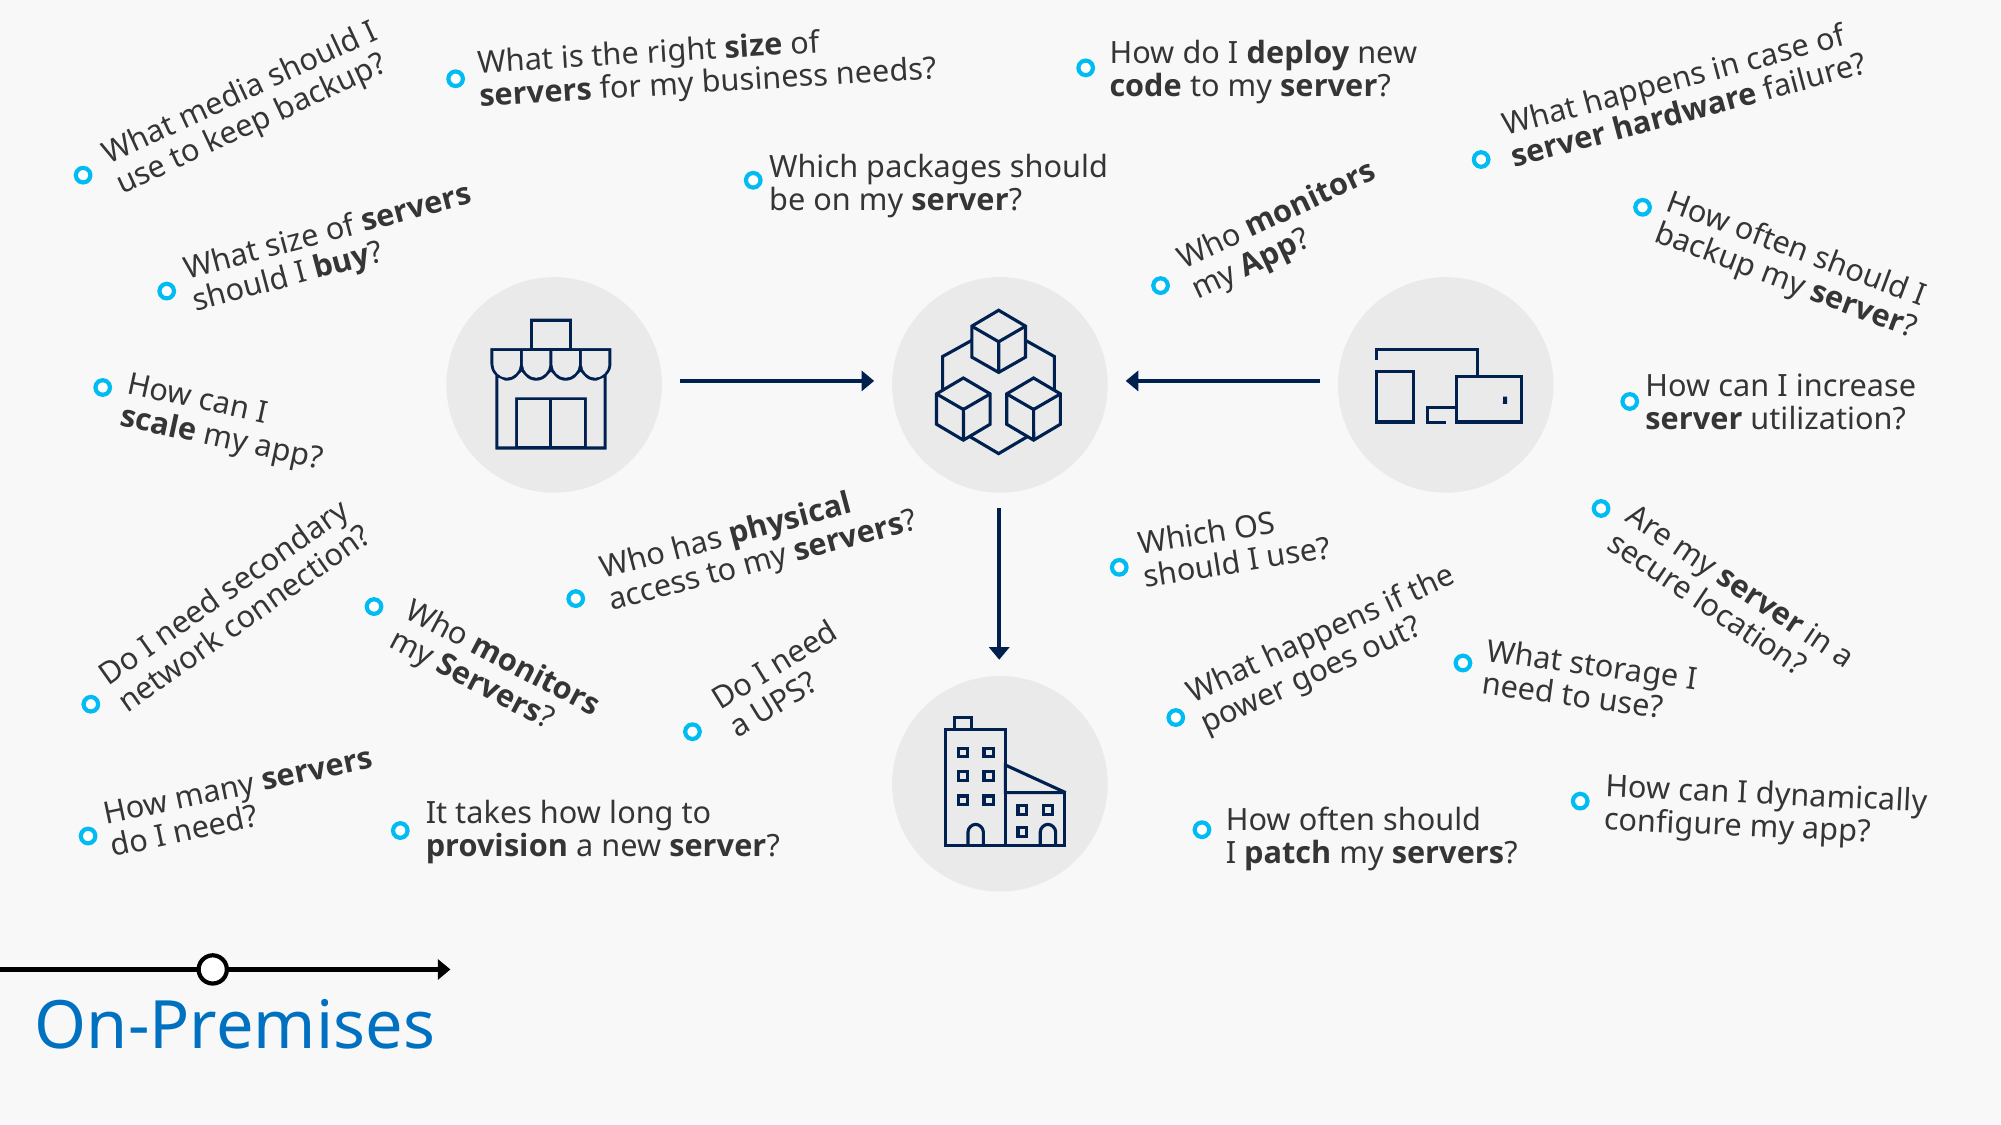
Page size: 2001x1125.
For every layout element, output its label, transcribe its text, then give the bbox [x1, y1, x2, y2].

text_box How can I increase server utilization? [1630, 363, 1939, 444]
text_box [197, 954, 228, 969]
text_box How do I deploy new code to my server? [1094, 29, 1441, 111]
text_box [1635, 199, 1650, 215]
text_box What storage I need to use? [1464, 625, 1836, 756]
text_box How many servers do I need? [84, 729, 406, 874]
text_box Do I need secondary network connection? [76, 477, 393, 734]
text_box It takes how long to provision a new server? [411, 789, 795, 871]
text_box [1473, 152, 1489, 167]
text_box [366, 599, 382, 614]
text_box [891, 276, 1108, 493]
text_box [1153, 278, 1168, 293]
text_box How often should I patch my servers? [1210, 796, 1533, 878]
text_box How can I dynamically configure my app? [1588, 762, 1944, 860]
text_box [80, 828, 96, 844]
text_box Who monitors my Servers? [368, 580, 629, 769]
text_box [1593, 501, 1609, 516]
text_box Are my server in a secure location? [1585, 484, 1883, 722]
text_box Who has physical access to my servers? [580, 466, 936, 629]
text_box [448, 71, 463, 87]
text_box [75, 167, 91, 183]
text_box [1111, 559, 1127, 575]
text_box What size of servers should I buy? [164, 164, 507, 329]
text_box [745, 172, 761, 188]
text_box What media should I use to keep backup? [80, 0, 420, 214]
text_box [1622, 394, 1638, 409]
text_box [392, 823, 408, 838]
text_box [159, 283, 175, 299]
text_box [568, 591, 584, 606]
text_box How can I scale my app? [101, 357, 349, 487]
text_box [95, 380, 111, 395]
text_box [1078, 60, 1094, 76]
text_box [1168, 710, 1184, 725]
text_box [685, 724, 700, 740]
text_box Do I need a UPS? [689, 596, 884, 759]
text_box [446, 276, 663, 493]
text_box What happens if the power goes out? [1164, 541, 1497, 753]
text_box [1455, 655, 1471, 671]
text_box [891, 675, 1108, 892]
text_box Who monitors my App? [1155, 137, 1419, 319]
text_box What is the right size of servers for my business needs? [461, 10, 953, 122]
text_box What happens in case of server hardware failure? [1482, 4, 1886, 185]
text_box Which packages should be on my server? [754, 144, 1124, 225]
text_box On-Premises [5, 967, 465, 1087]
text_box How often should I backup my server? [1634, 173, 1955, 359]
text_box [83, 696, 99, 712]
text_box [1572, 793, 1588, 809]
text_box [1337, 276, 1554, 493]
text_box [197, 970, 228, 985]
text_box [1194, 822, 1210, 838]
text_box Which OS should I use? [1119, 489, 1349, 604]
